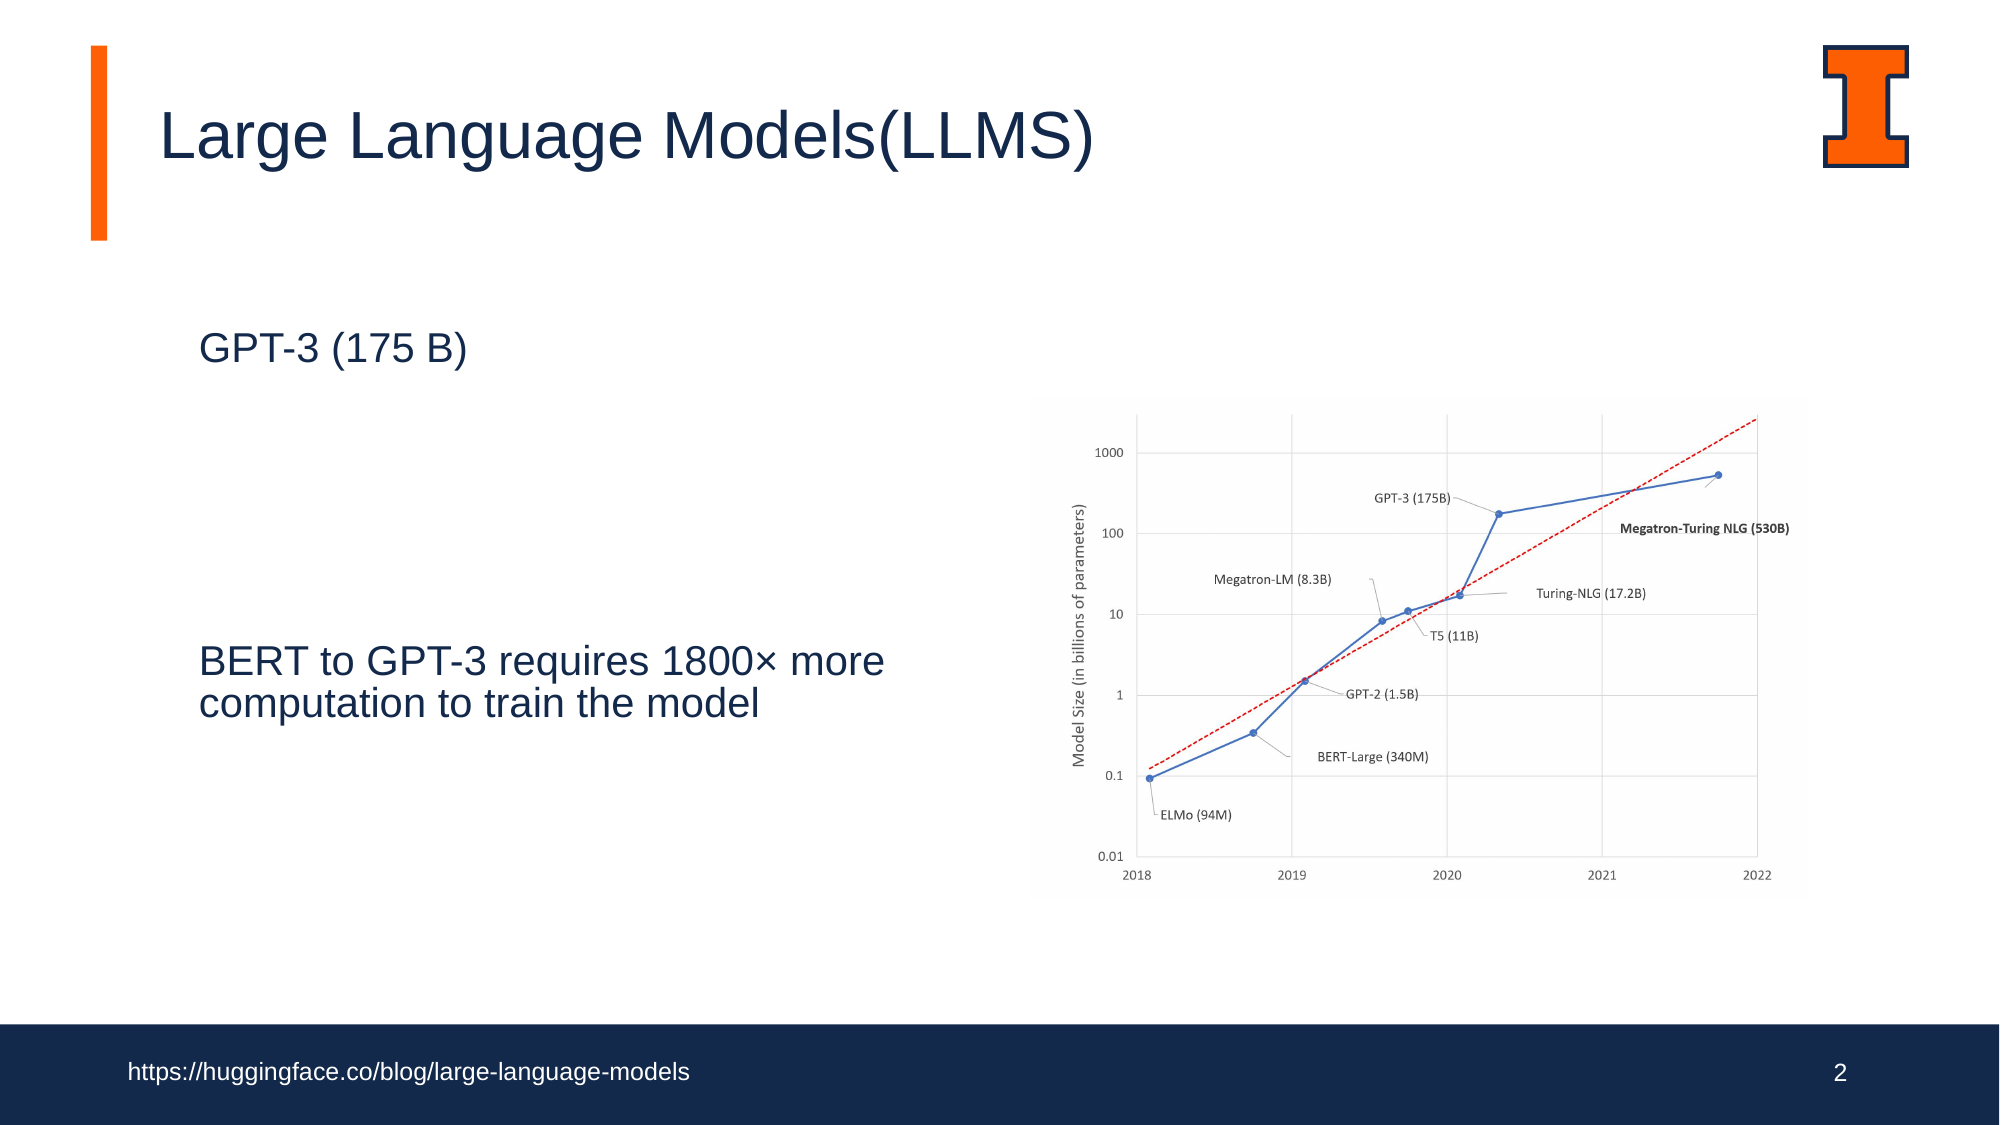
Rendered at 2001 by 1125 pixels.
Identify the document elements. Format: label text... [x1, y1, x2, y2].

picture [1823, 45, 1909, 168]
slide_number 2 [1412, 1042, 1863, 1103]
picture [1030, 396, 1809, 899]
list https://huggingface.co/blog/large-language-models [75, 1042, 1412, 1103]
list GPT-3 (175 B) BERT to GPT-3 requires 1800× more computation to train the model [90, 321, 1001, 1028]
list Large Language Models(LLMS) [107, 45, 1809, 241]
